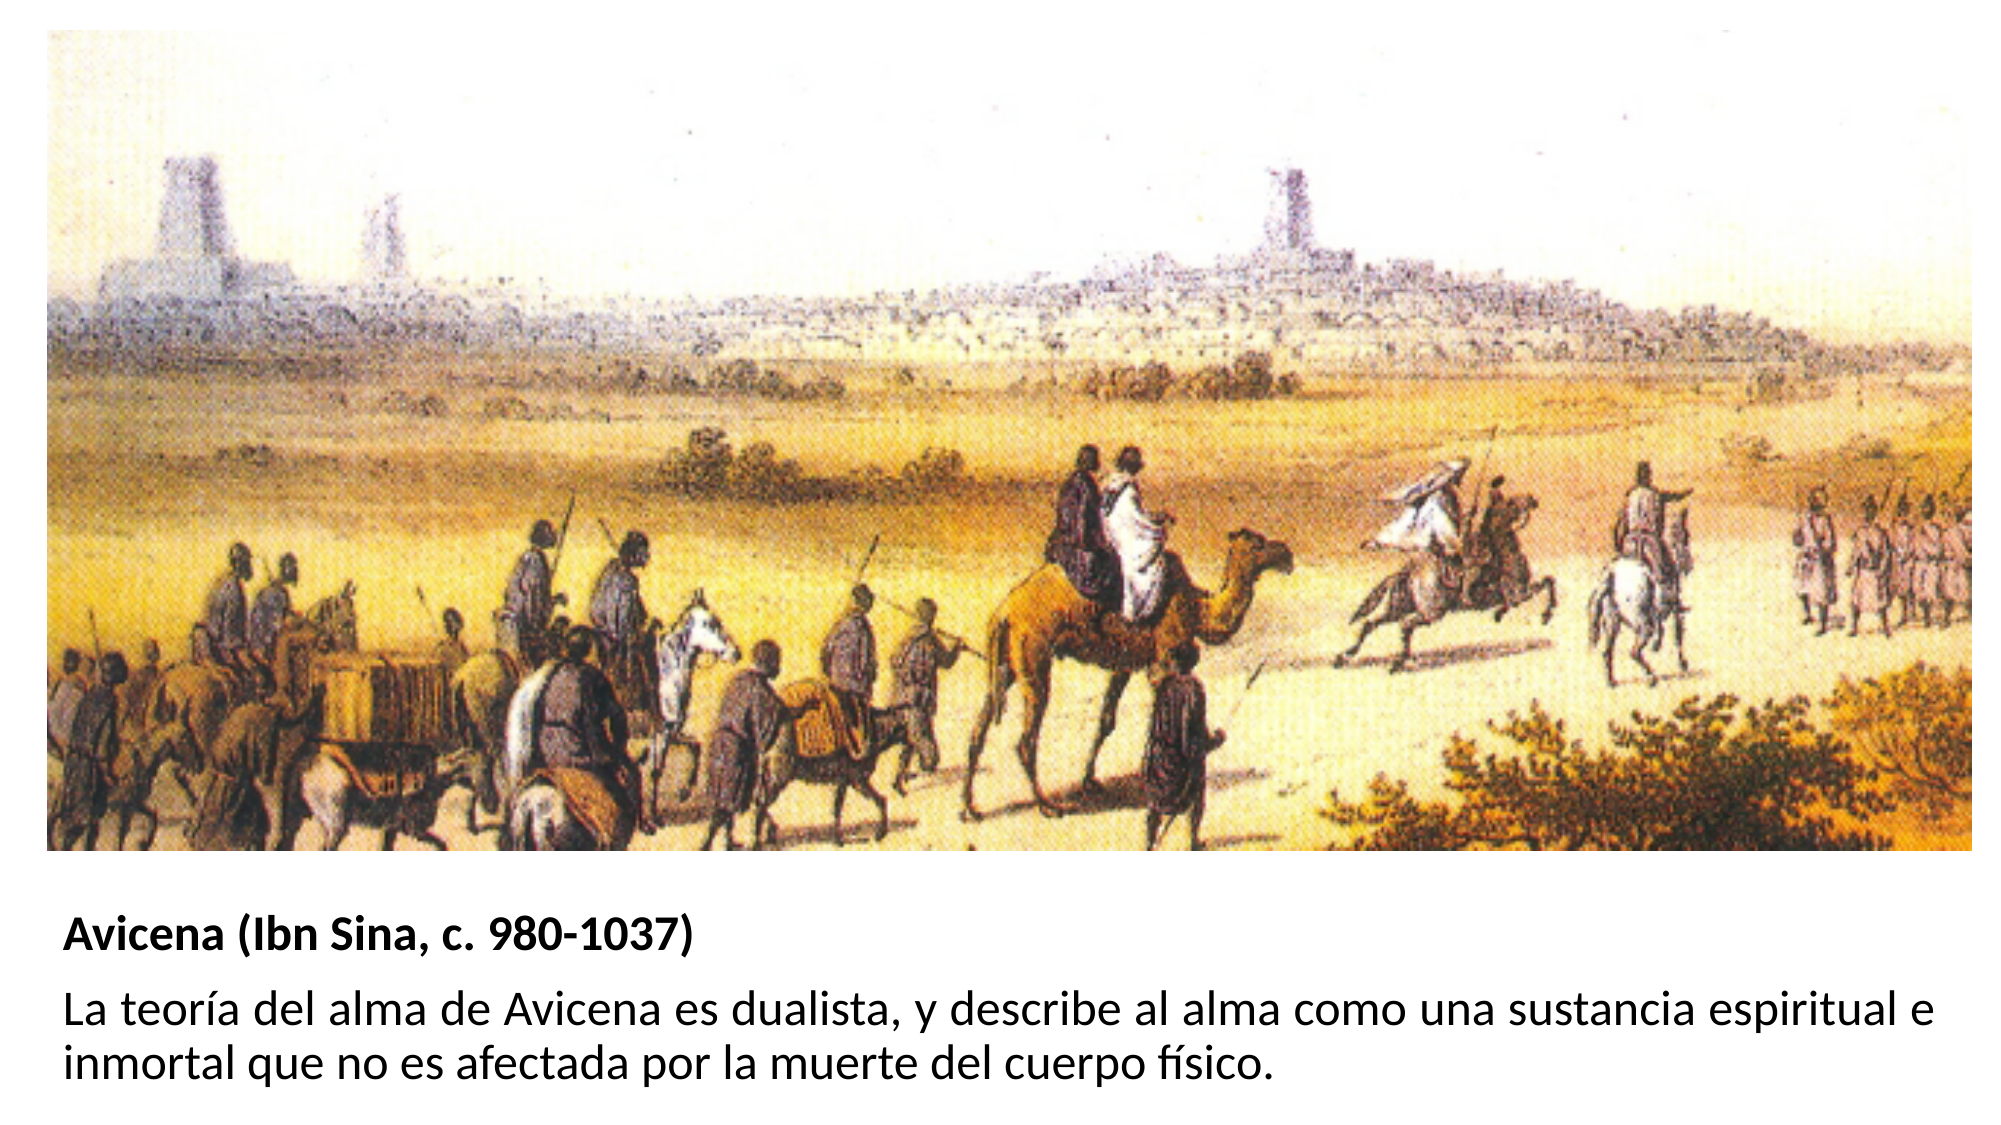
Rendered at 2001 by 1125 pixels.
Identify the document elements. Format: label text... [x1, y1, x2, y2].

subtitle Avicena (Ibn Sina, c. 980-1037) La teoría del alma de Avicena es dualista, y describe al alma como una sustancia espiritual e inmortal que no es afectada por la muerte del cuerpo físico. [47, 900, 1952, 1125]
picture [47, 30, 1972, 851]
